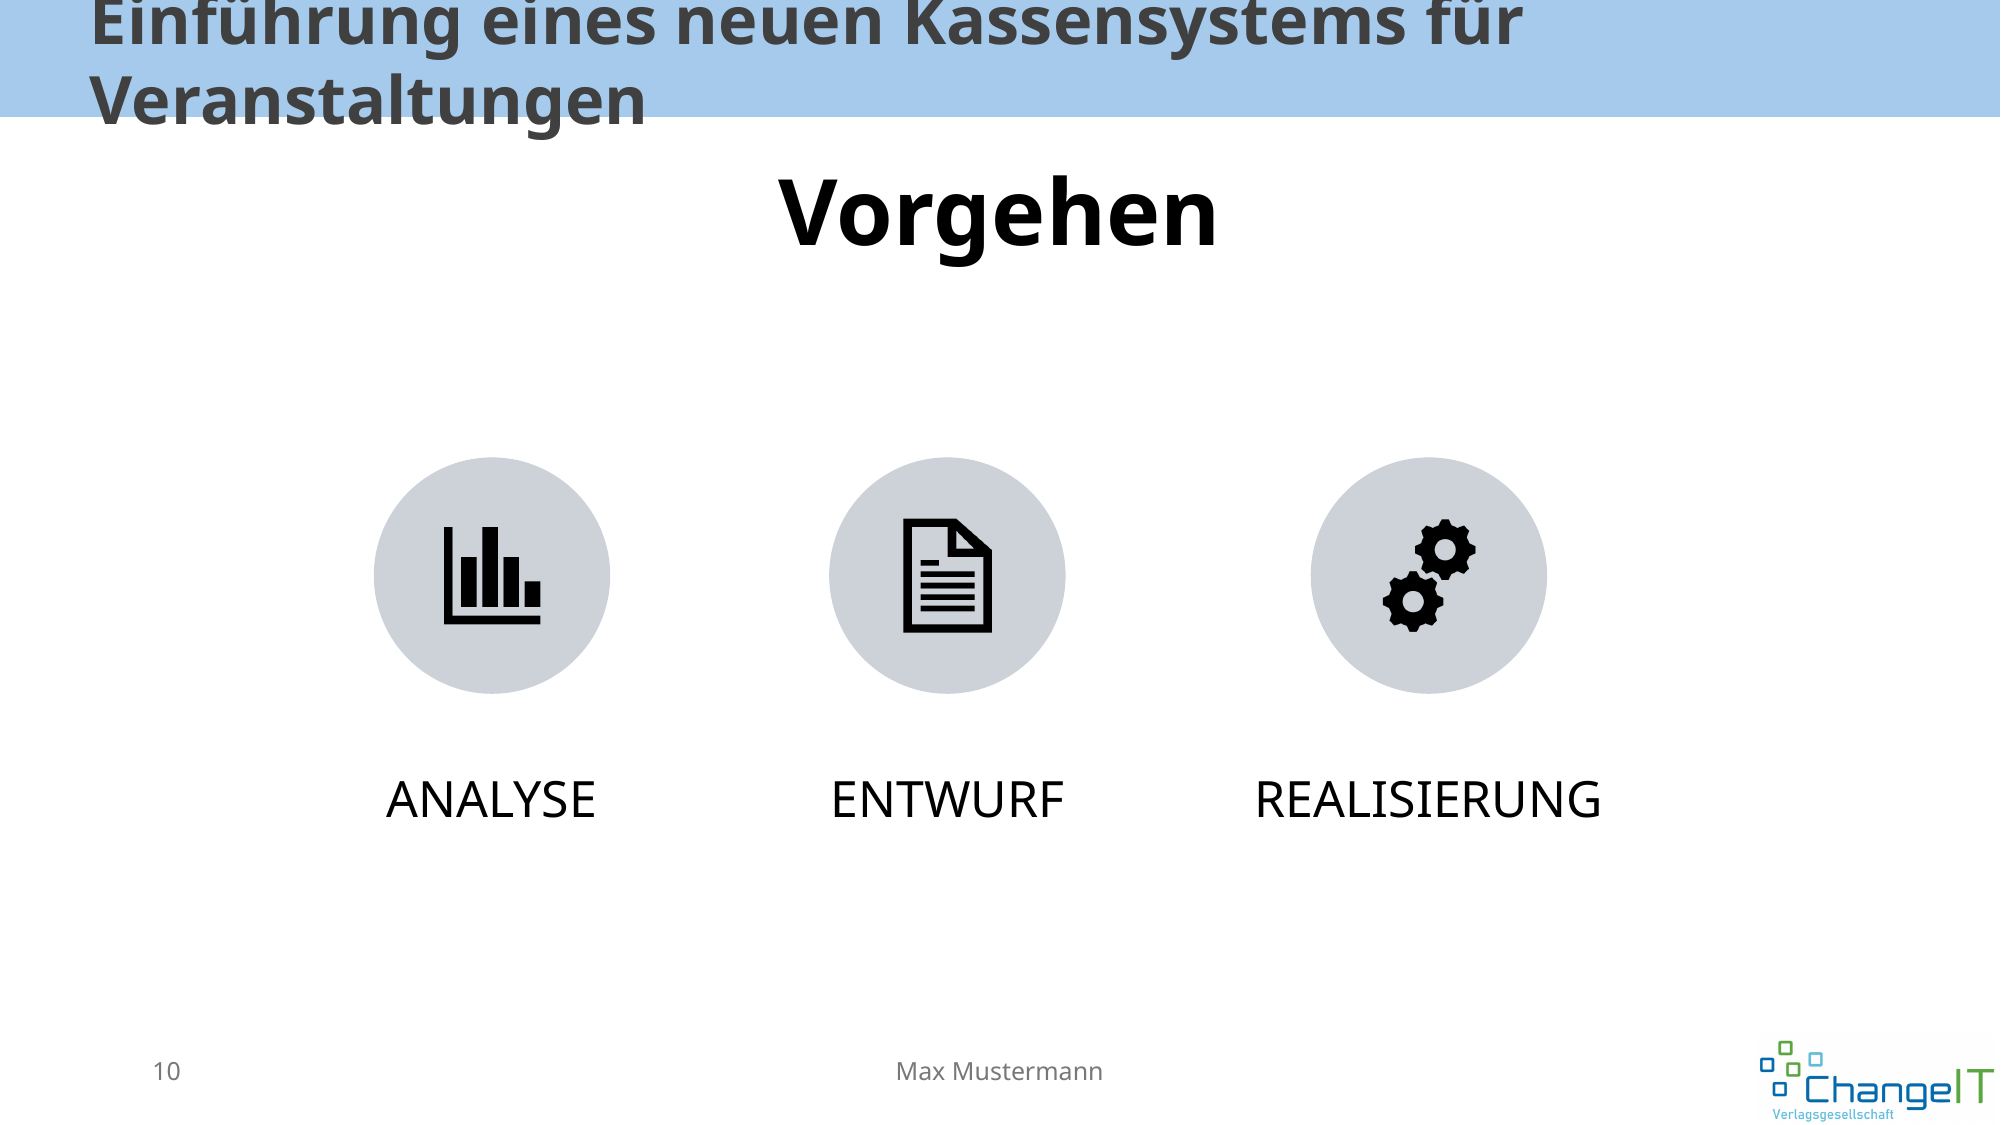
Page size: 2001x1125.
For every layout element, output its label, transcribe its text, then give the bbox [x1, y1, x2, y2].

footer Max Mustermann [662, 1042, 1338, 1103]
text_box Vorgehen [99, 159, 1900, 276]
picture [1755, 1032, 1997, 1125]
slide_number 10 [137, 1042, 588, 1103]
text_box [293, 339, 1654, 1004]
text_box Einführung eines neuen Kassensystems für Veranstaltungen [0, 0, 2000, 117]
